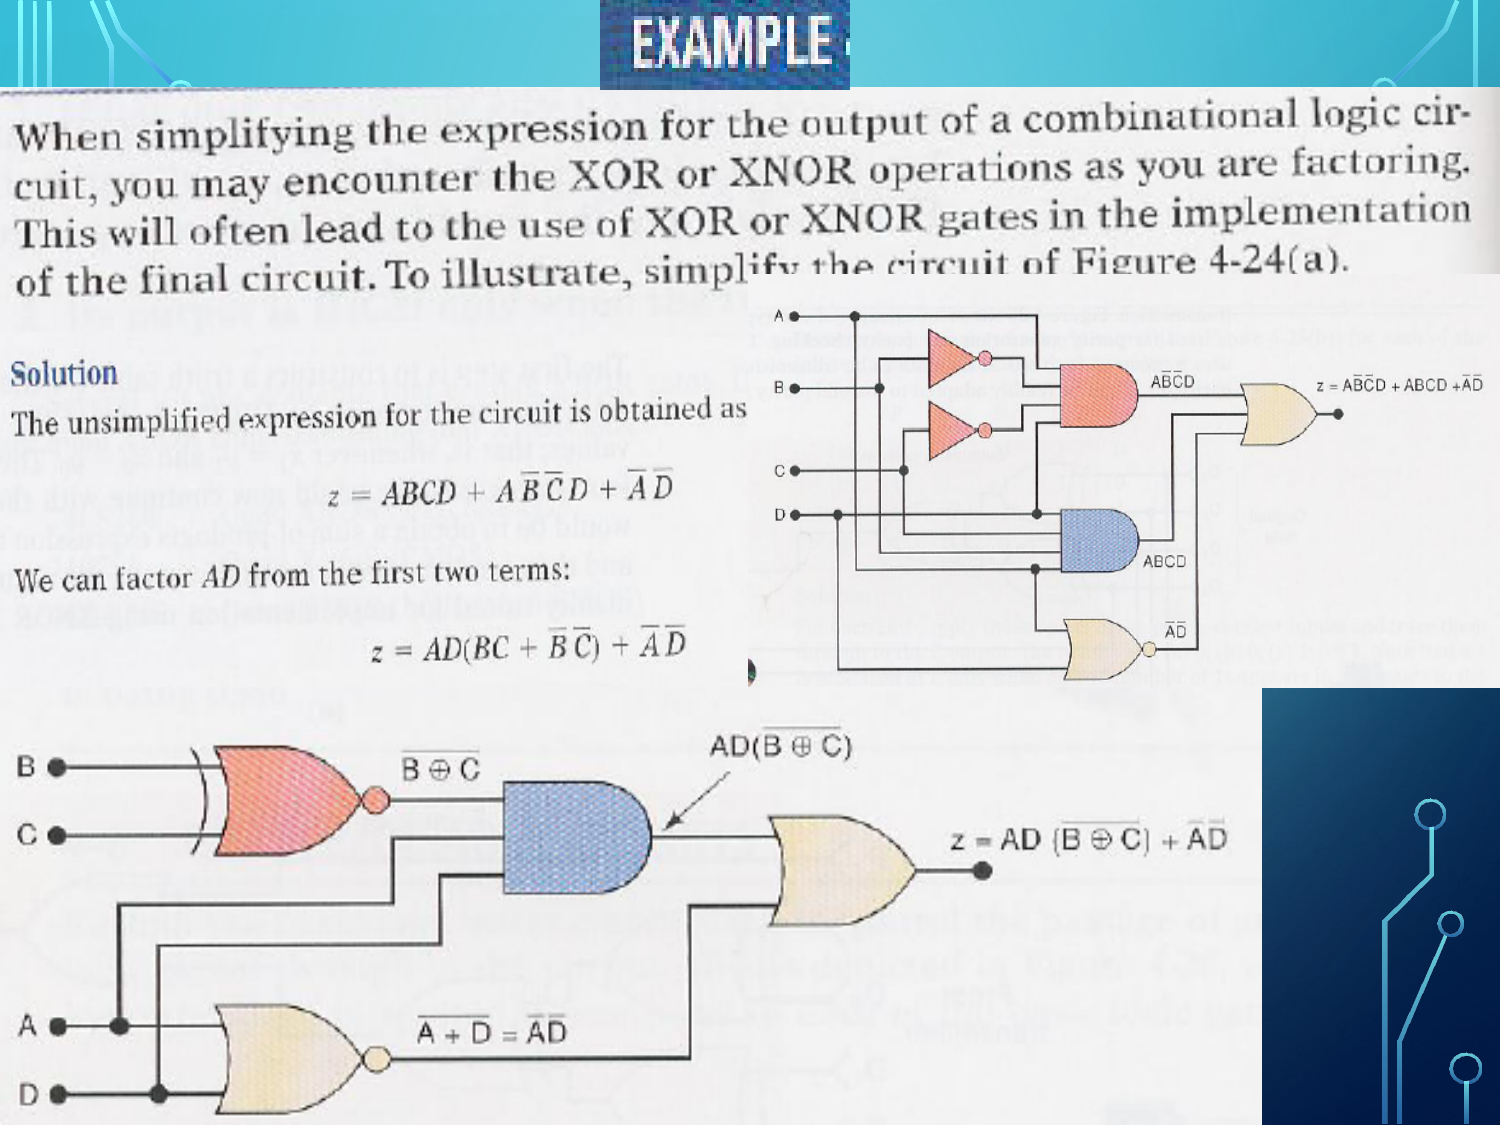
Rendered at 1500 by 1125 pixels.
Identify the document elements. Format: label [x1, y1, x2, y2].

picture [0, 274, 1500, 1125]
list [0, 87, 1500, 337]
picture [599, 0, 851, 91]
